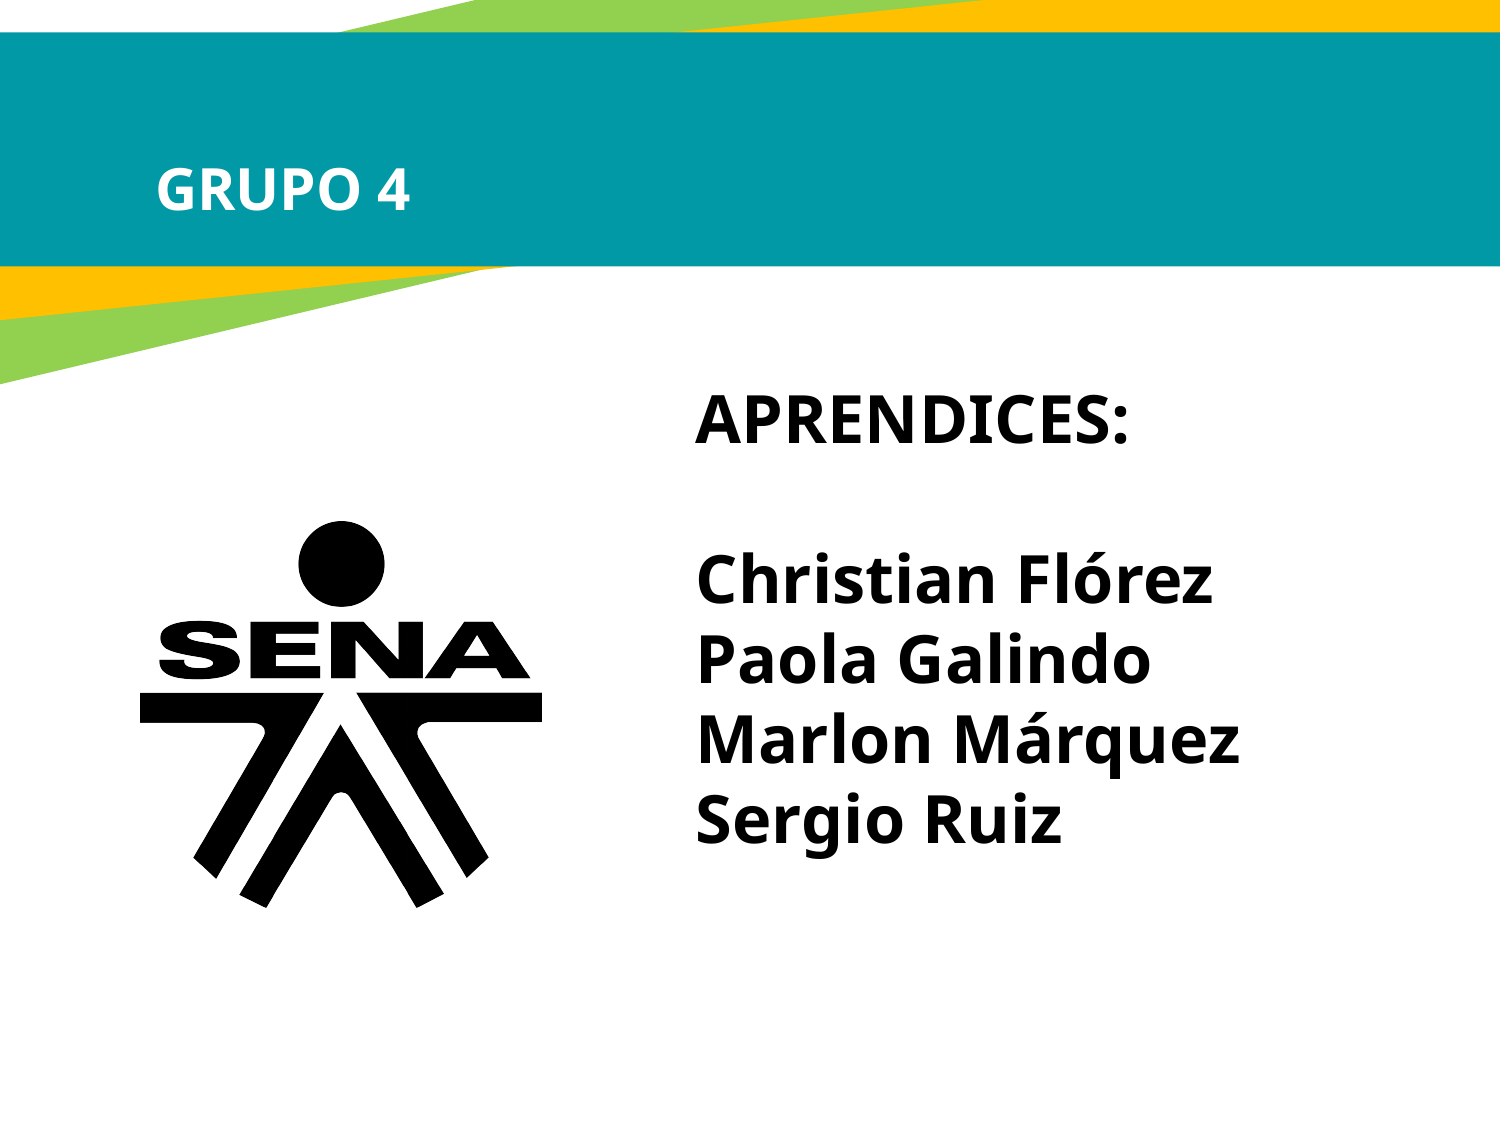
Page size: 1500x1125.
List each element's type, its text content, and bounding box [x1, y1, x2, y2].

picture [139, 521, 542, 908]
text_box GRUPO 4 [140, 144, 449, 231]
text_box APRENDICES: Christian Flórez Paola Galindo Marlon Márquez Sergio Ruiz [680, 369, 1381, 1125]
